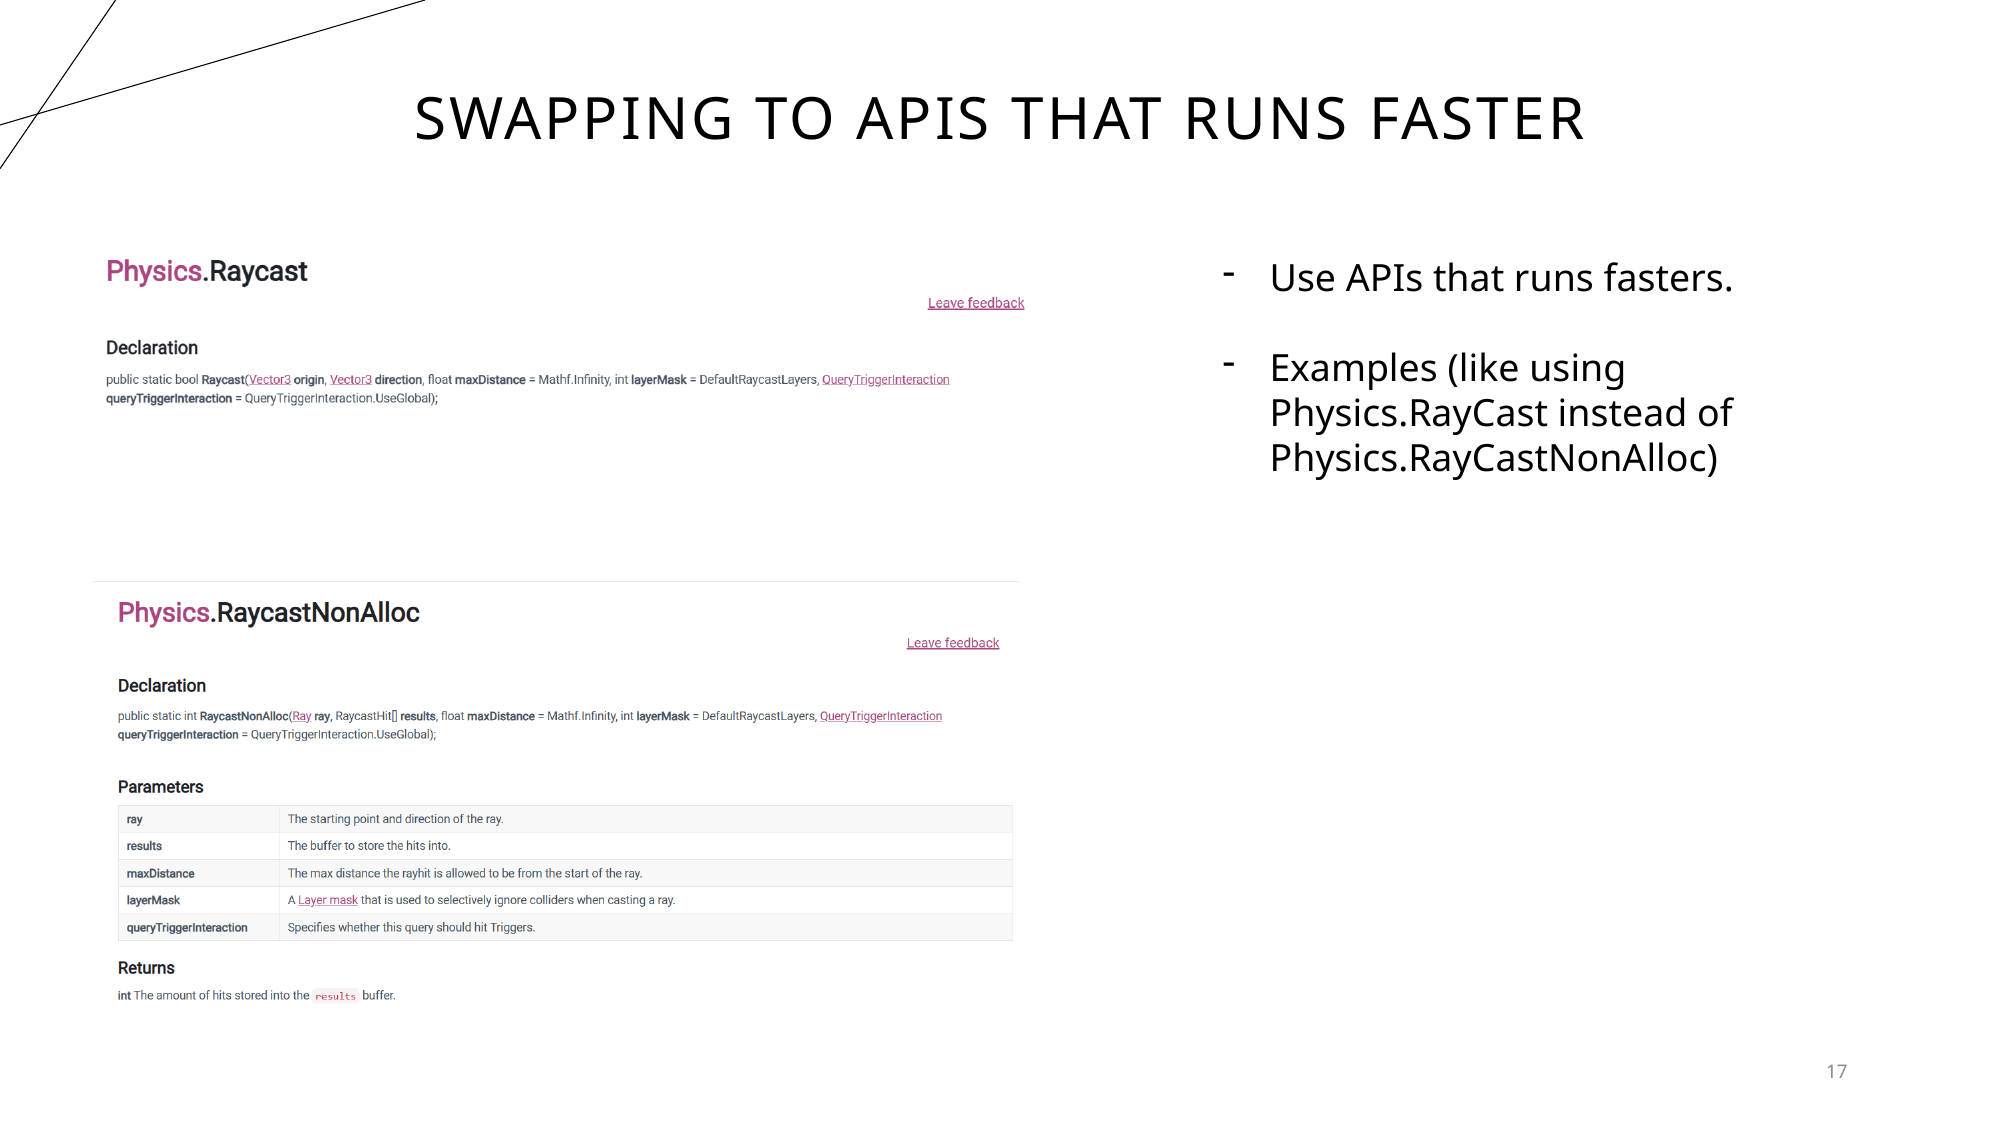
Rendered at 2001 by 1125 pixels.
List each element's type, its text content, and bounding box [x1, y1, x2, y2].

text_box Use APIs that runs fasters. Examples (like using Physics.RayCast instead of Physics.RayCastNonAlloc) [1208, 246, 1802, 532]
picture [93, 246, 1042, 442]
picture [93, 581, 1019, 1014]
slide_number 17 [1412, 1042, 1863, 1103]
title Swapping to APIs that runs faster [275, 12, 1725, 230]
